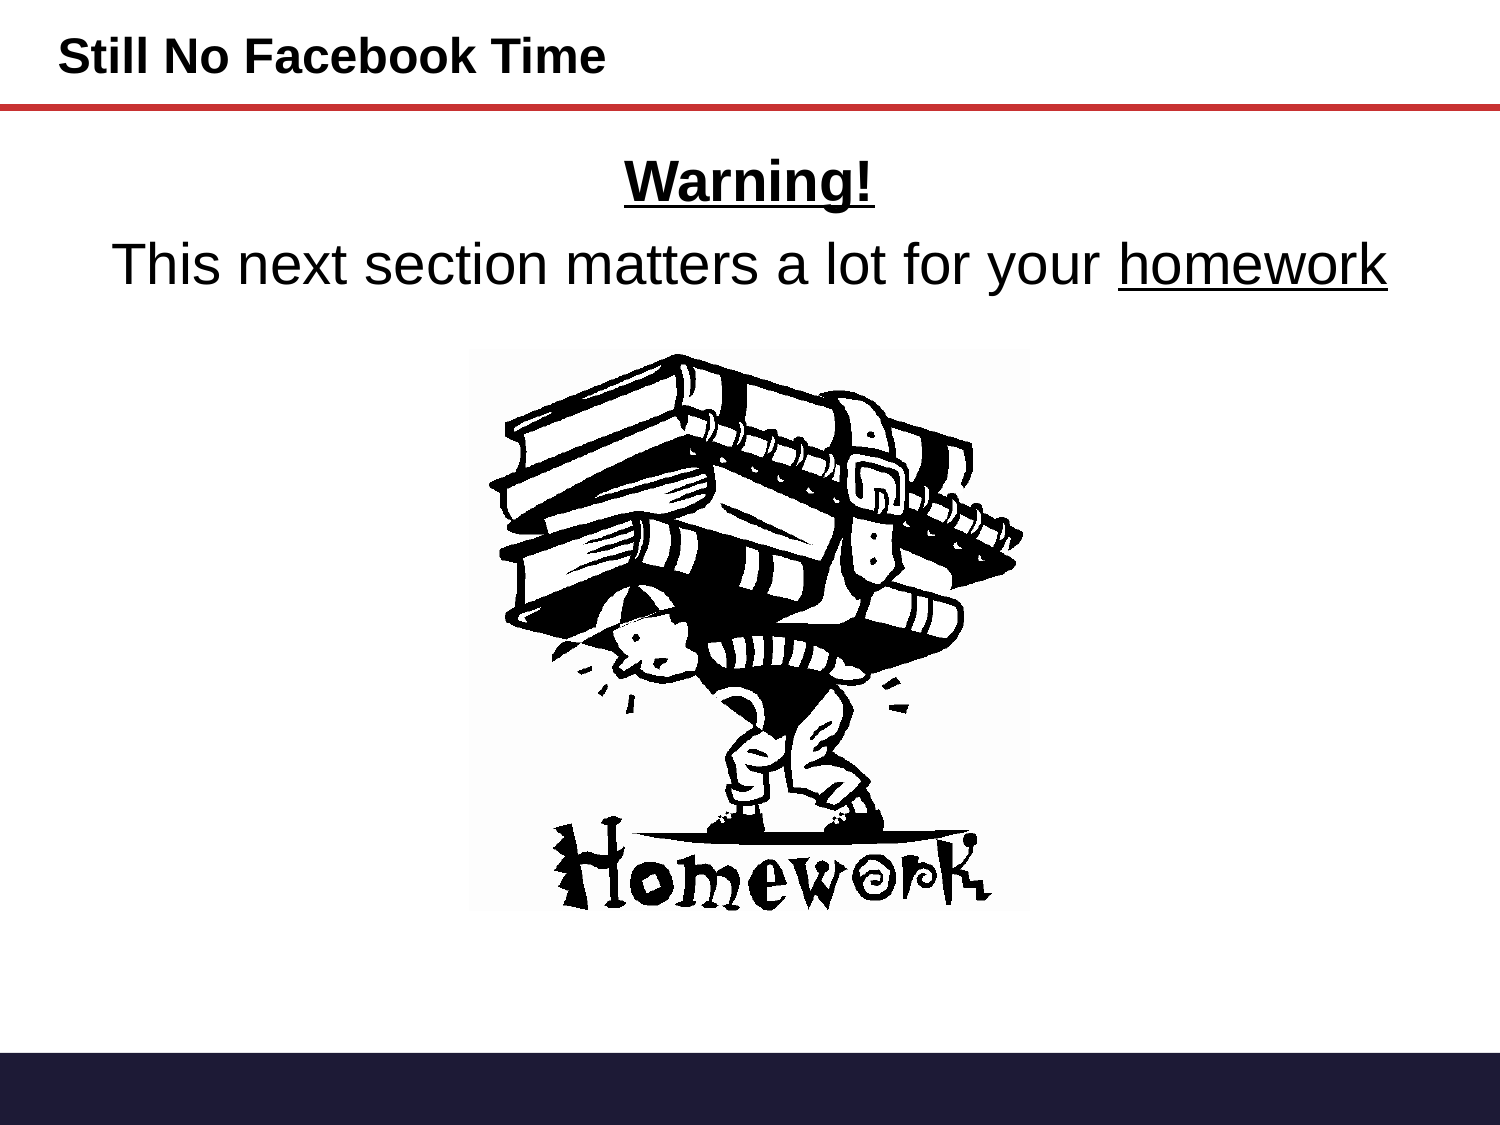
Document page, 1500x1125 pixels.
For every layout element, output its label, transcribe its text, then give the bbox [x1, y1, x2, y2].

picture [469, 349, 1030, 911]
text_box Warning! This next section matters a lot for your homework [0, 128, 1500, 1125]
text_box Still No Facebook Time [50, 16, 913, 91]
